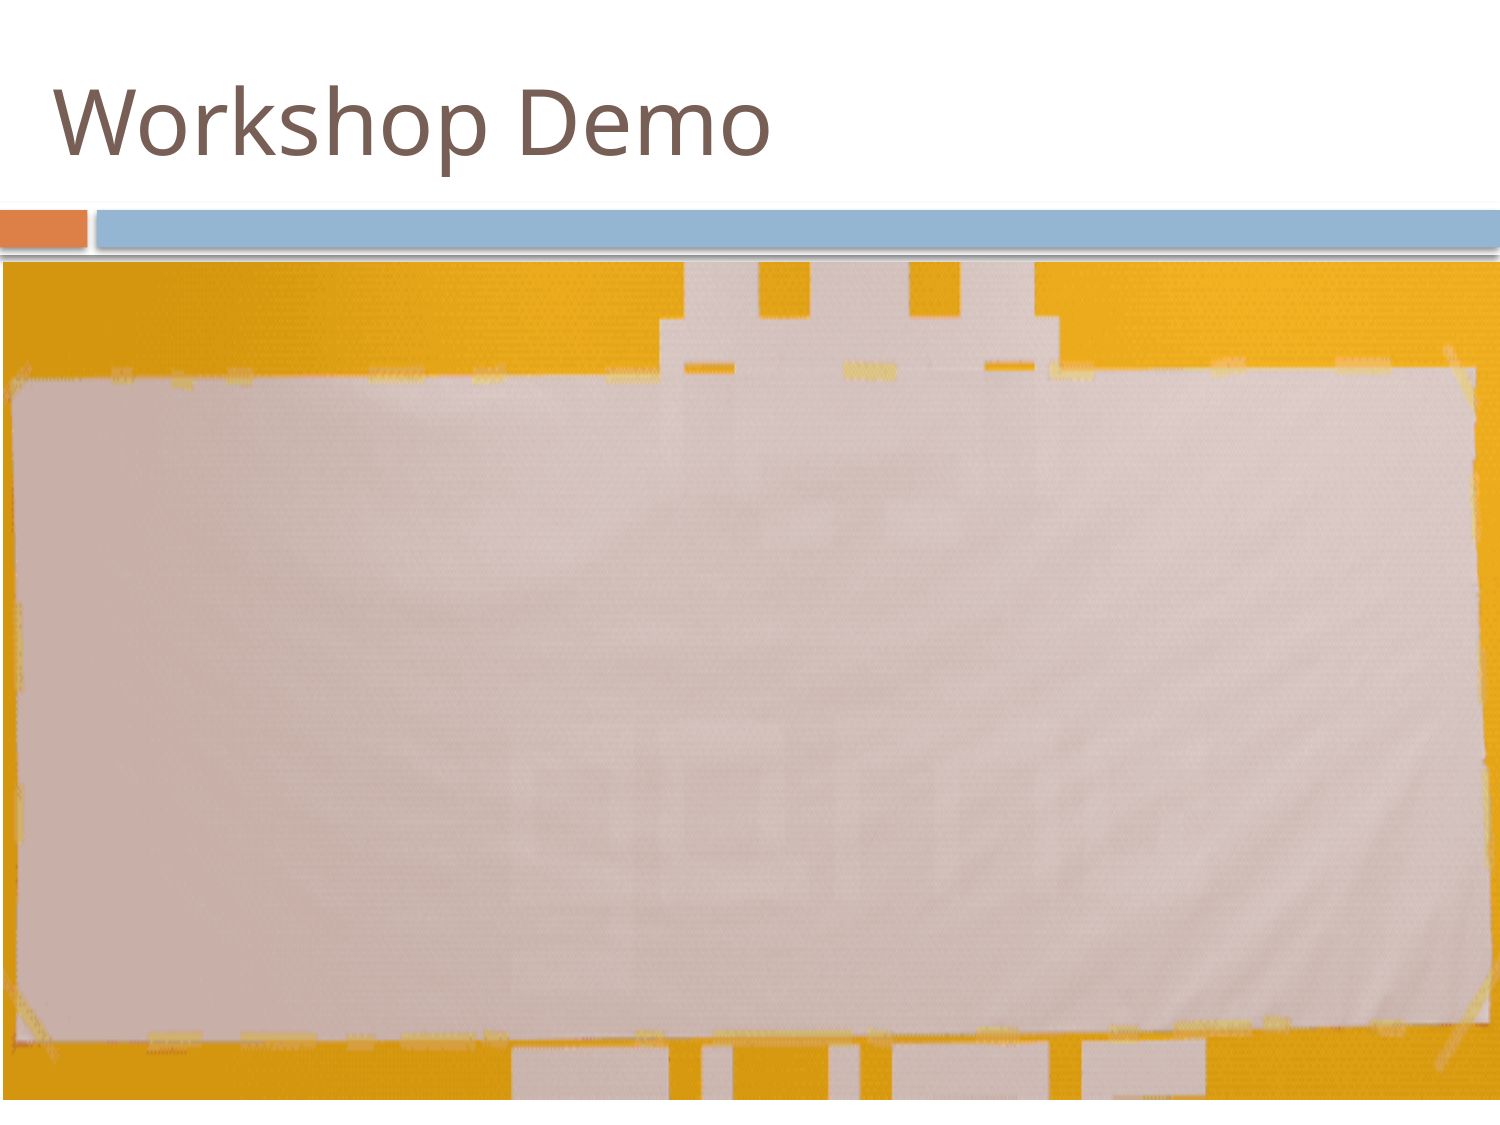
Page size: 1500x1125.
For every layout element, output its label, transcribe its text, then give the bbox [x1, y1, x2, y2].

picture [3, 262, 1500, 1101]
title Workshop Demo [37, 37, 1438, 200]
